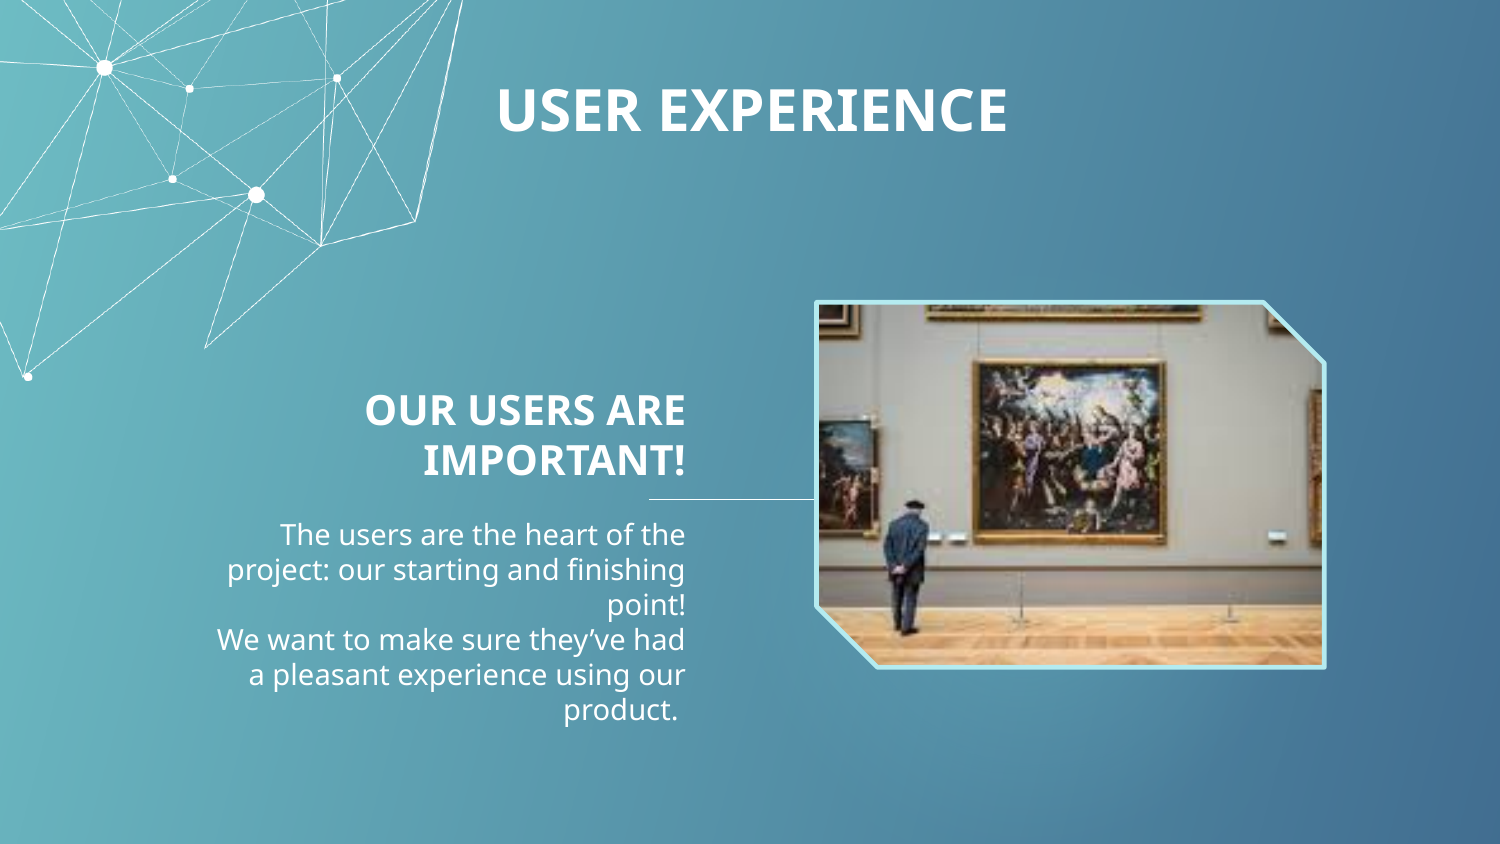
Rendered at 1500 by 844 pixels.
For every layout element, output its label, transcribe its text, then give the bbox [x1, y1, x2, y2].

picture [0, 0, 1500, 844]
title OUR USERS ARE IMPORTANT! [262, 161, 702, 499]
title USER EXPERIENCE [316, 57, 1173, 214]
subtitle The users are the heart of the project: our starting and finishing point! We want to make sure they’ve had a pleasant experience using our product. [193, 501, 702, 795]
